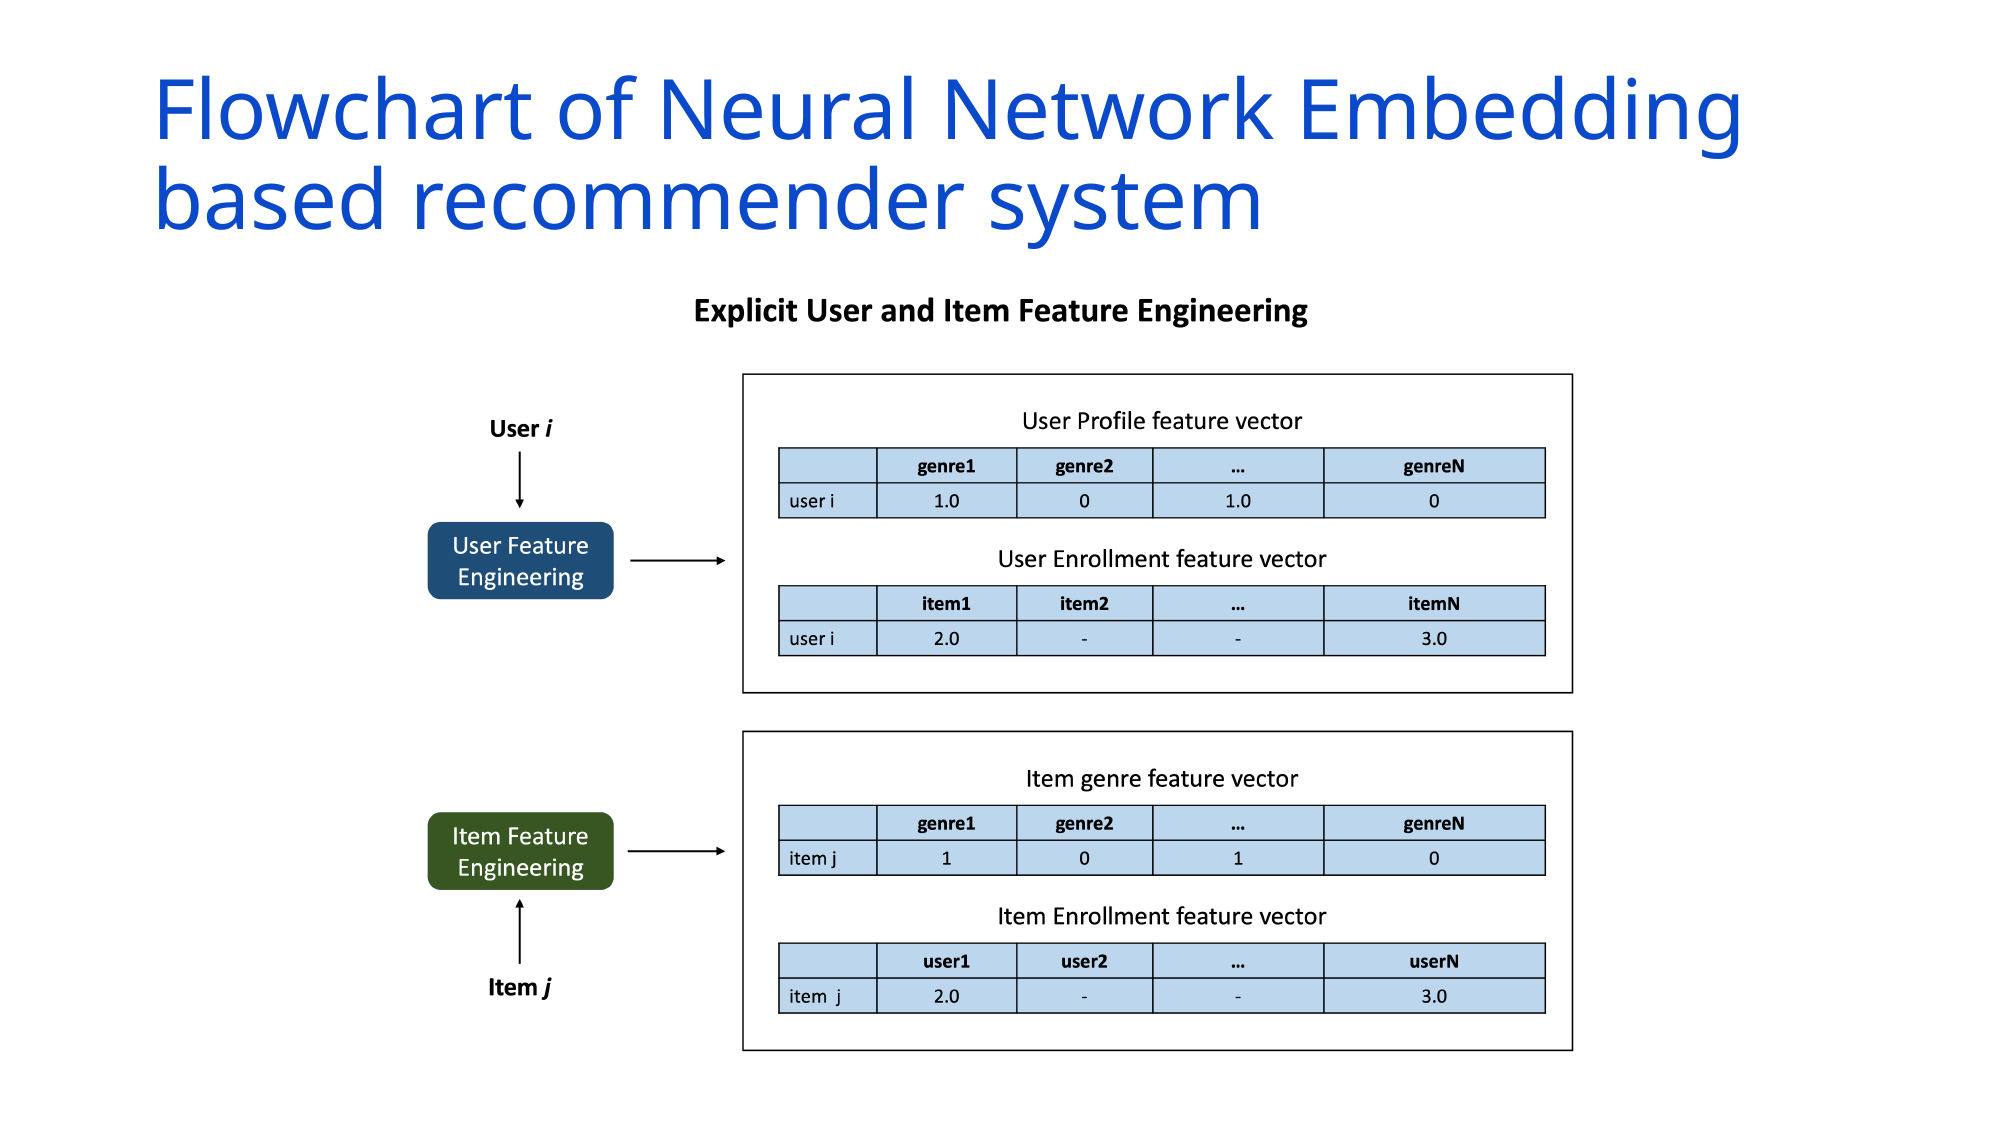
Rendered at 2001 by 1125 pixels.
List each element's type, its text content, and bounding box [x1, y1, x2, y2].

picture [426, 277, 1574, 1052]
title Flowchart of Neural Network Embedding based recommender system [137, 59, 1863, 278]
